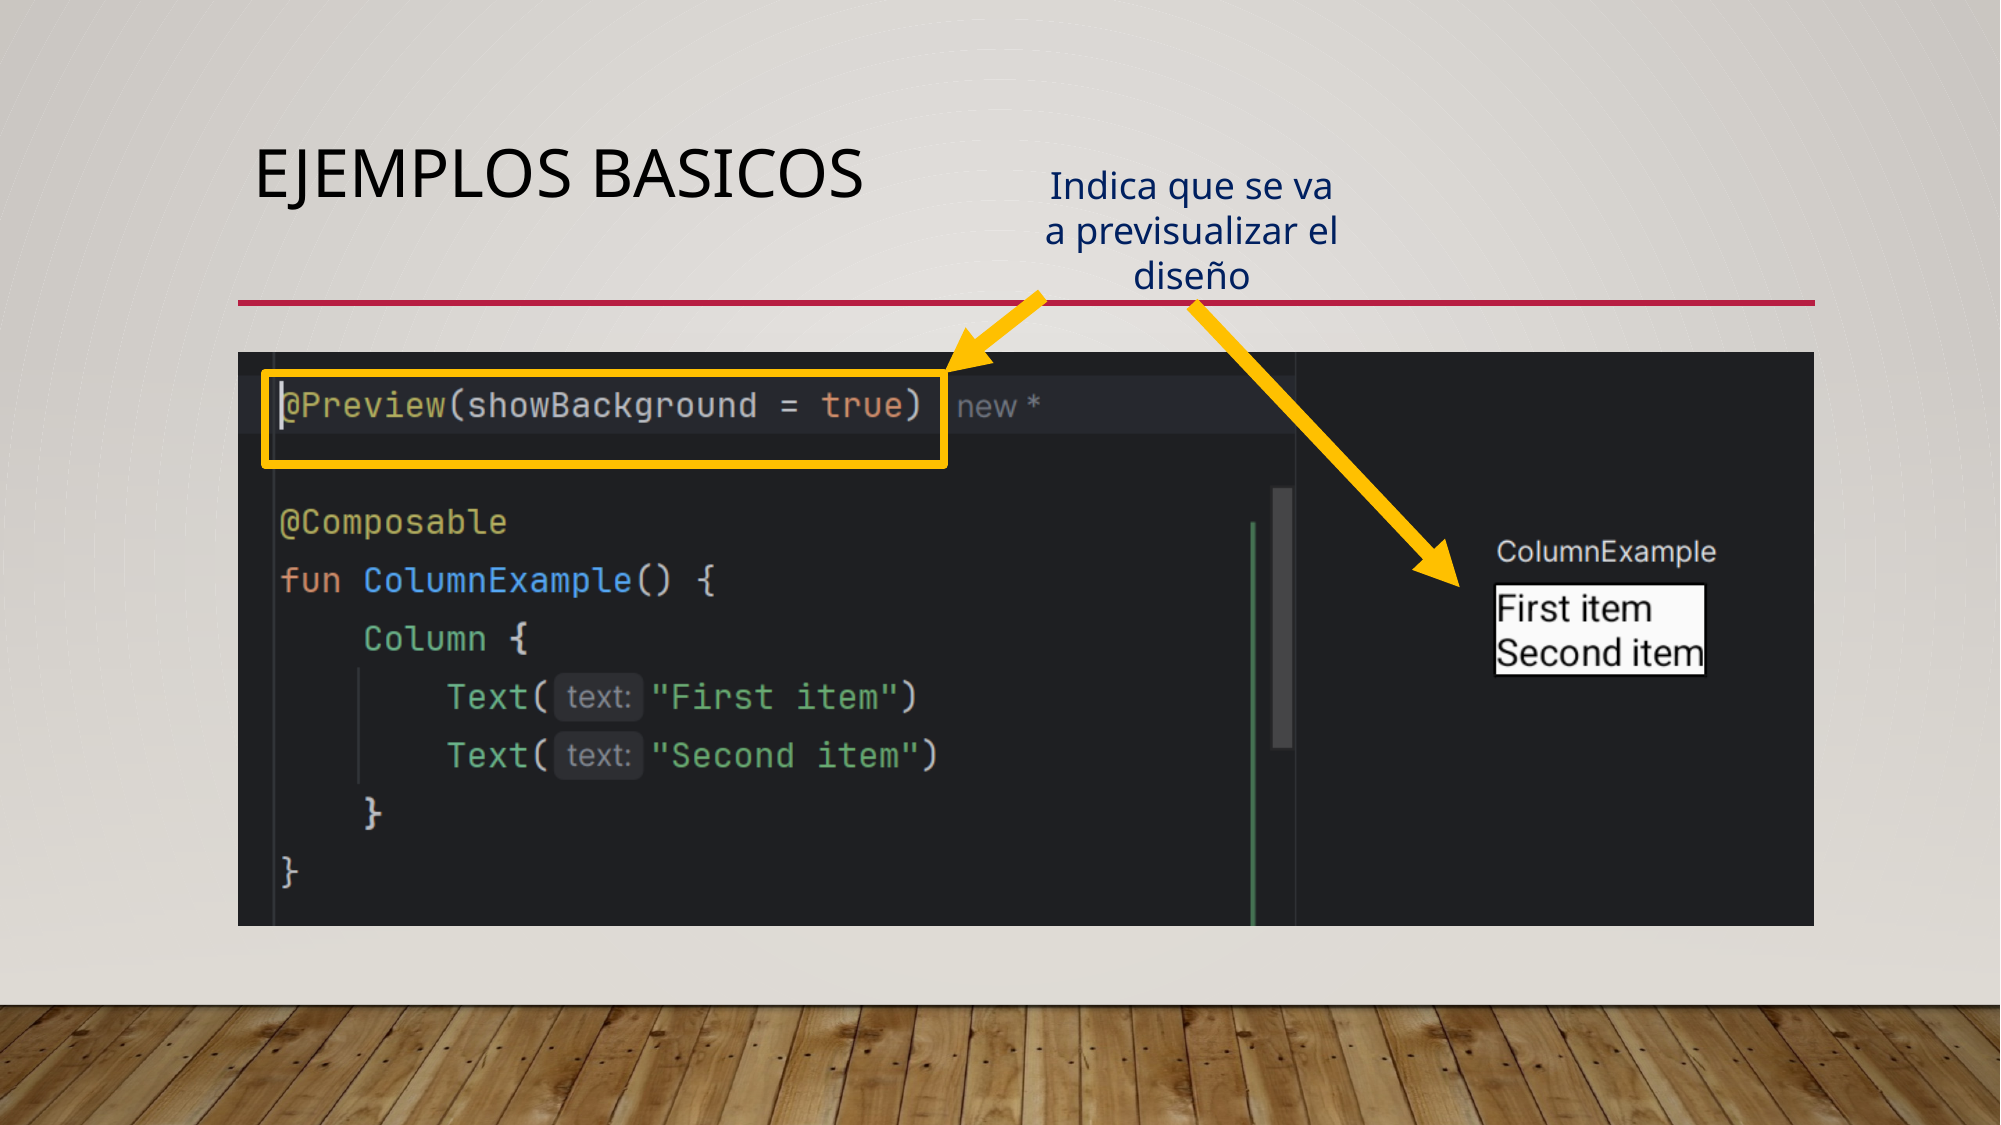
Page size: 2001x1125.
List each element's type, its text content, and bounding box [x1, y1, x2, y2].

title Ejemplos basicos [238, 131, 1814, 305]
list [237, 352, 1814, 926]
text_box Indica que se va a previsualizar el diseño [1025, 154, 1359, 304]
picture [0, 1005, 2000, 1125]
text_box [943, 295, 1043, 374]
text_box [1191, 305, 1460, 588]
